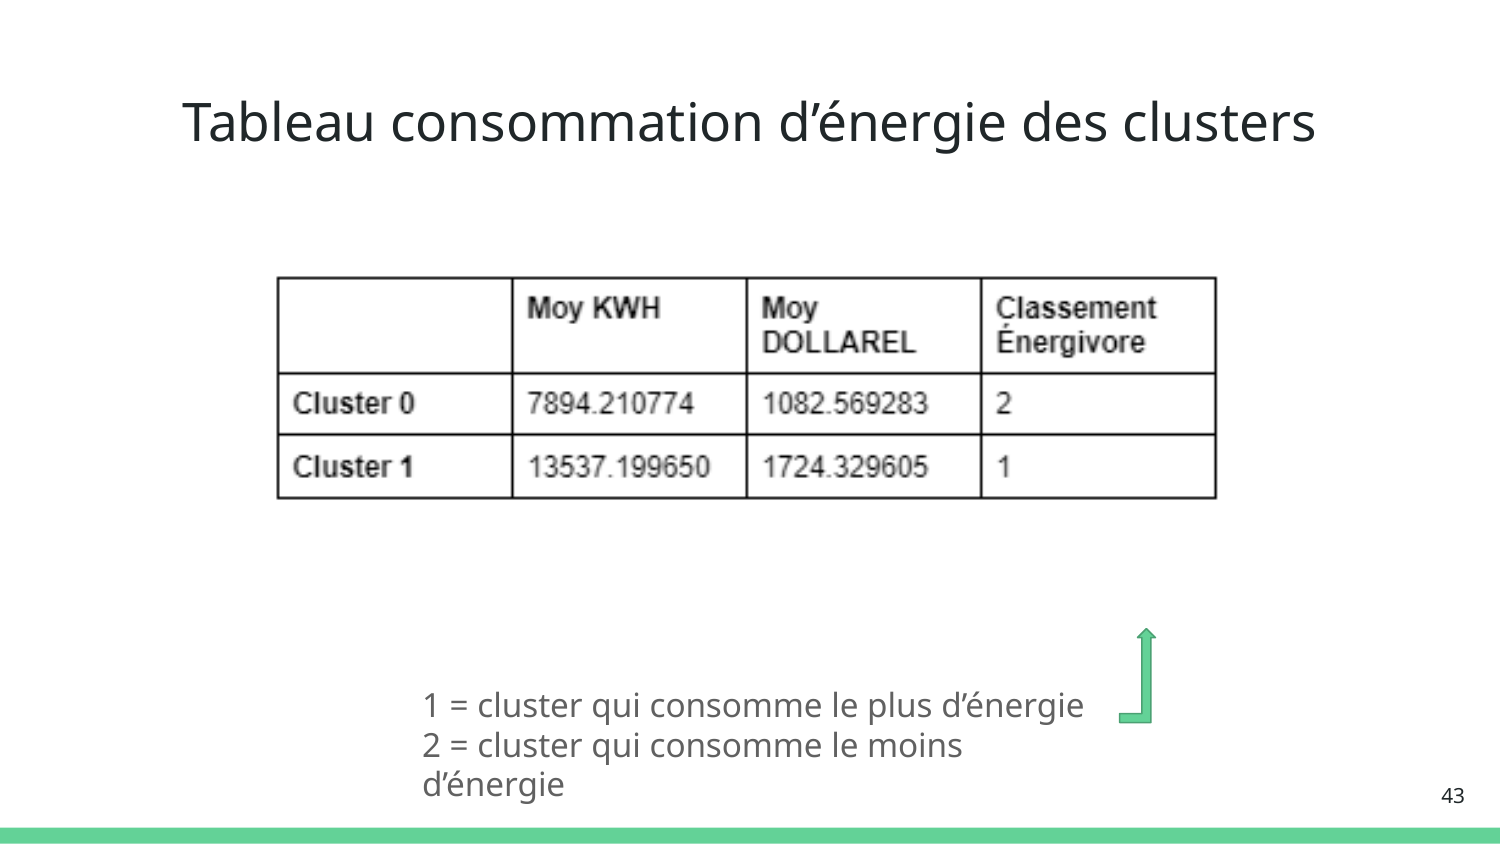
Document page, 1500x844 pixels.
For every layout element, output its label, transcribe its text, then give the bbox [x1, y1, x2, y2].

picture [258, 257, 1242, 522]
slide_number ‹#› [1389, 764, 1480, 830]
text_box [1119, 628, 1156, 723]
title Tableau consommation d’énergie des clusters [51, 72, 1449, 167]
text_box 1 = cluster qui consomme le plus d’énergie 2 = cluster qui consomme le moins d’énergie [407, 668, 1108, 765]
